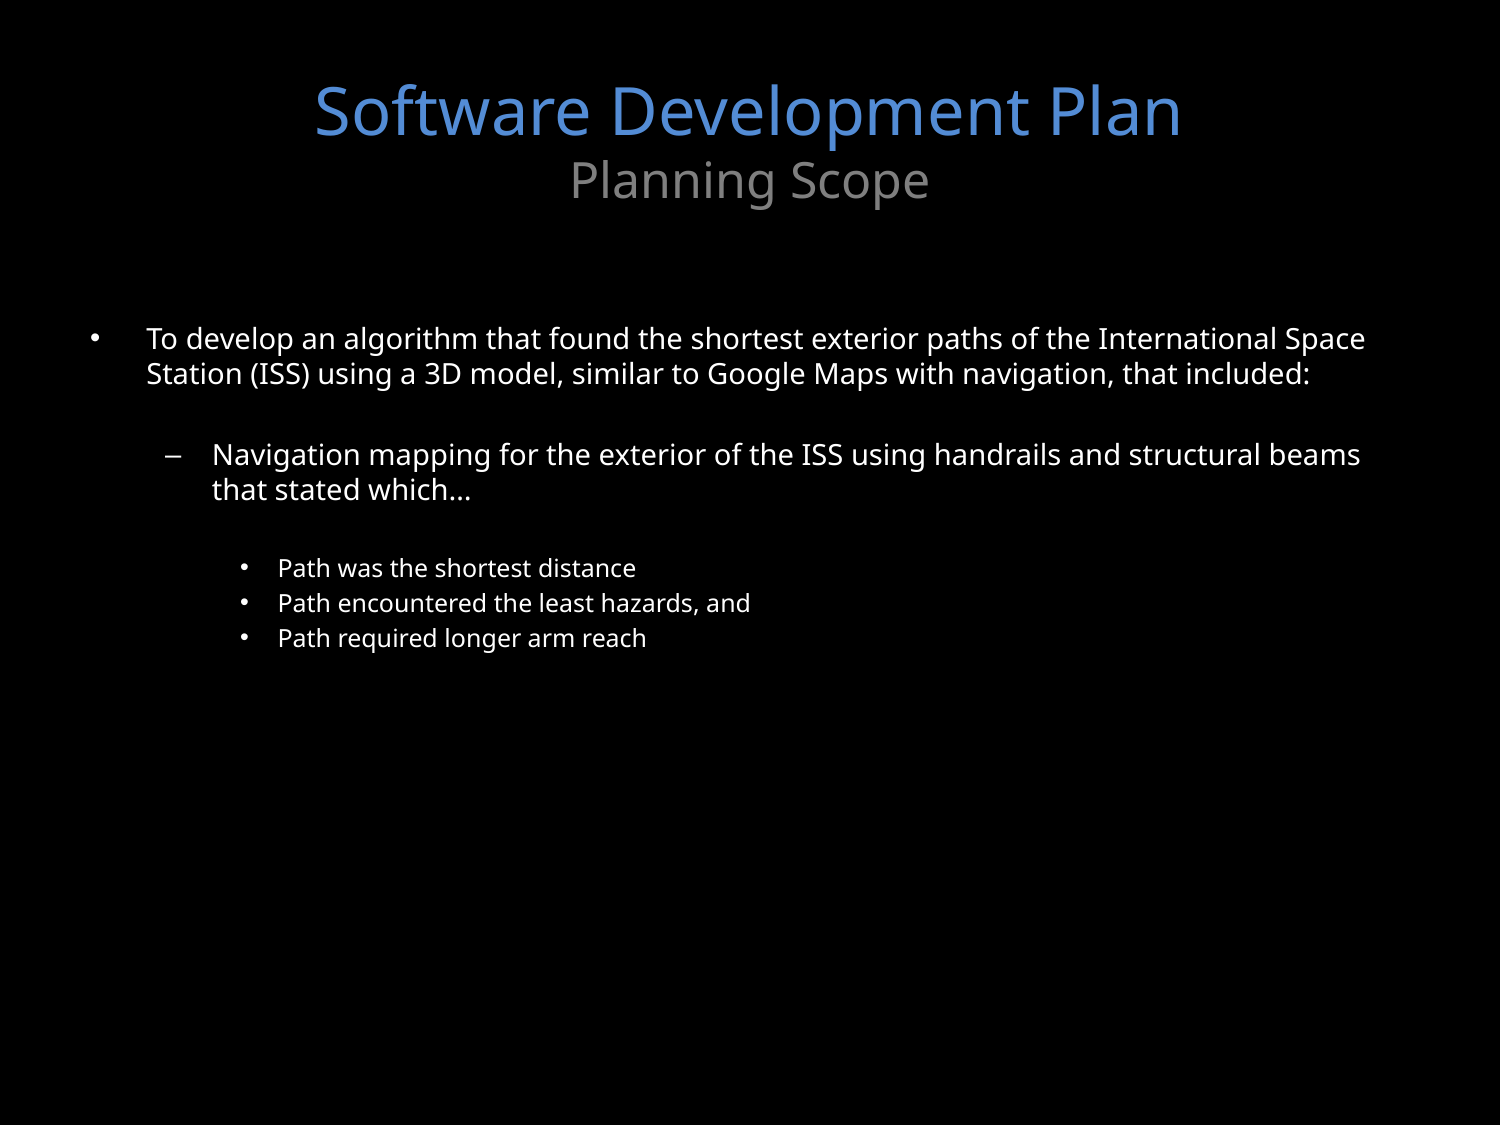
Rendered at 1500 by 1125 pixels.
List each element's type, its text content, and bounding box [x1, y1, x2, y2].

title Software Development Plan Planning Scope [75, 45, 1425, 233]
list To develop an algorithm that found the shortest exterior paths of the International Space Station (ISS) using a 3D model, similar to Google Maps with navigation, that included: Navigation mapping for the exterior of the ISS using handrails and structural beams that stated which… Path was the shortest distance Path encountered the least hazards, and Path required longer arm reach [75, 312, 1425, 1055]
